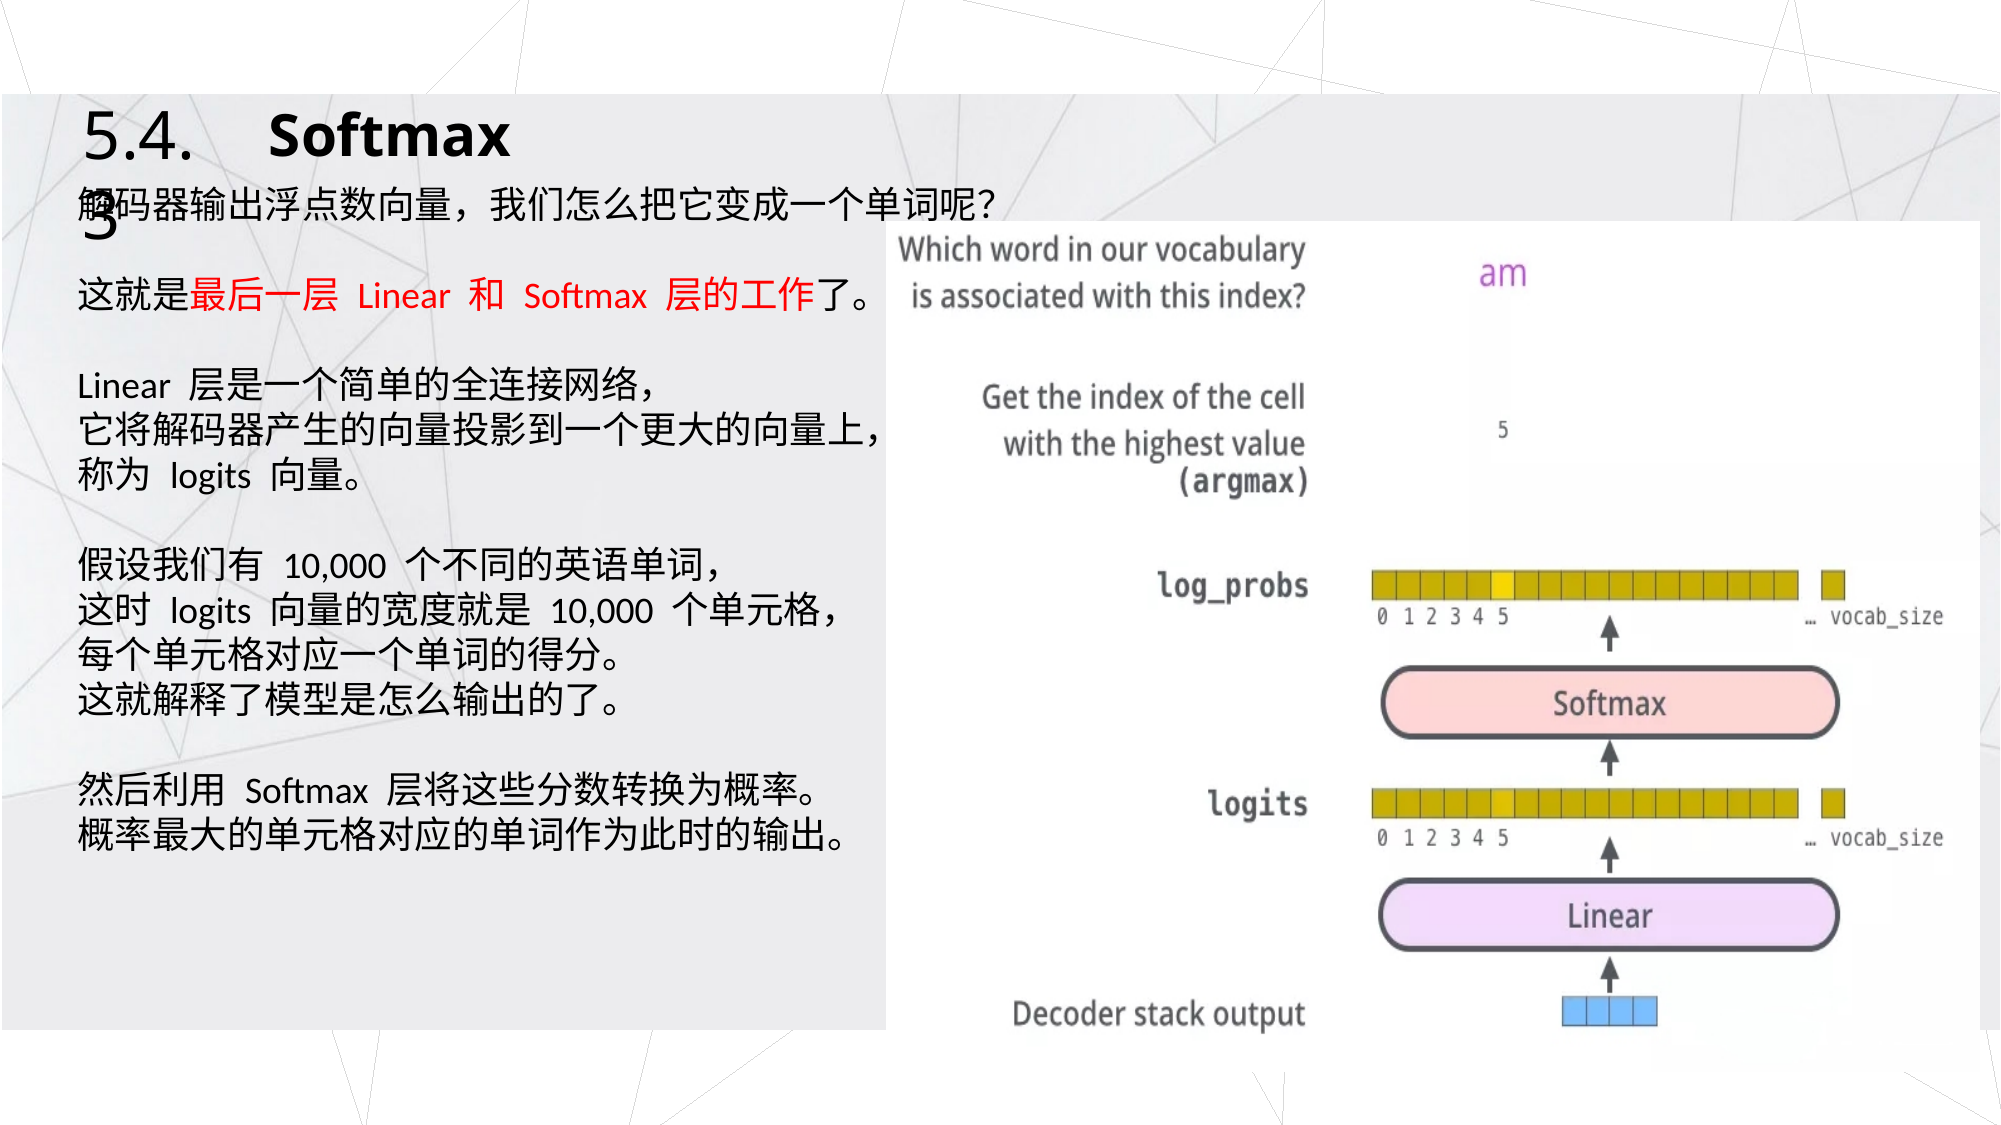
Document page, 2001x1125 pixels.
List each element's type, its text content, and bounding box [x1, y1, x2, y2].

text_box 解码器输出浮点数向量，我们怎么把它变成一个单词呢？ 这就是最后一层 Linear 和 Softmax 层的工作了。 Linear 层是一个简单的全连接网络， 它将解码器产生的向量投影到一个更大的向量上， 称为 logits 向量。 假设我们有 10,000 个不同的英语单词， 这时 logits 向量的宽度就是 10,000 个单元格， 每个单元格对应一个单词的得分。 这就解释了模型是怎么输出的了。 然后利用 Softmax 层将这些分数转换为概率。 概率最大的单元格对应的单词作为此时的输出。 [62, 173, 1817, 863]
text_box 5.4.3 [82, 92, 230, 173]
text_box Softmax [268, 97, 521, 168]
picture [2, 94, 2001, 1073]
